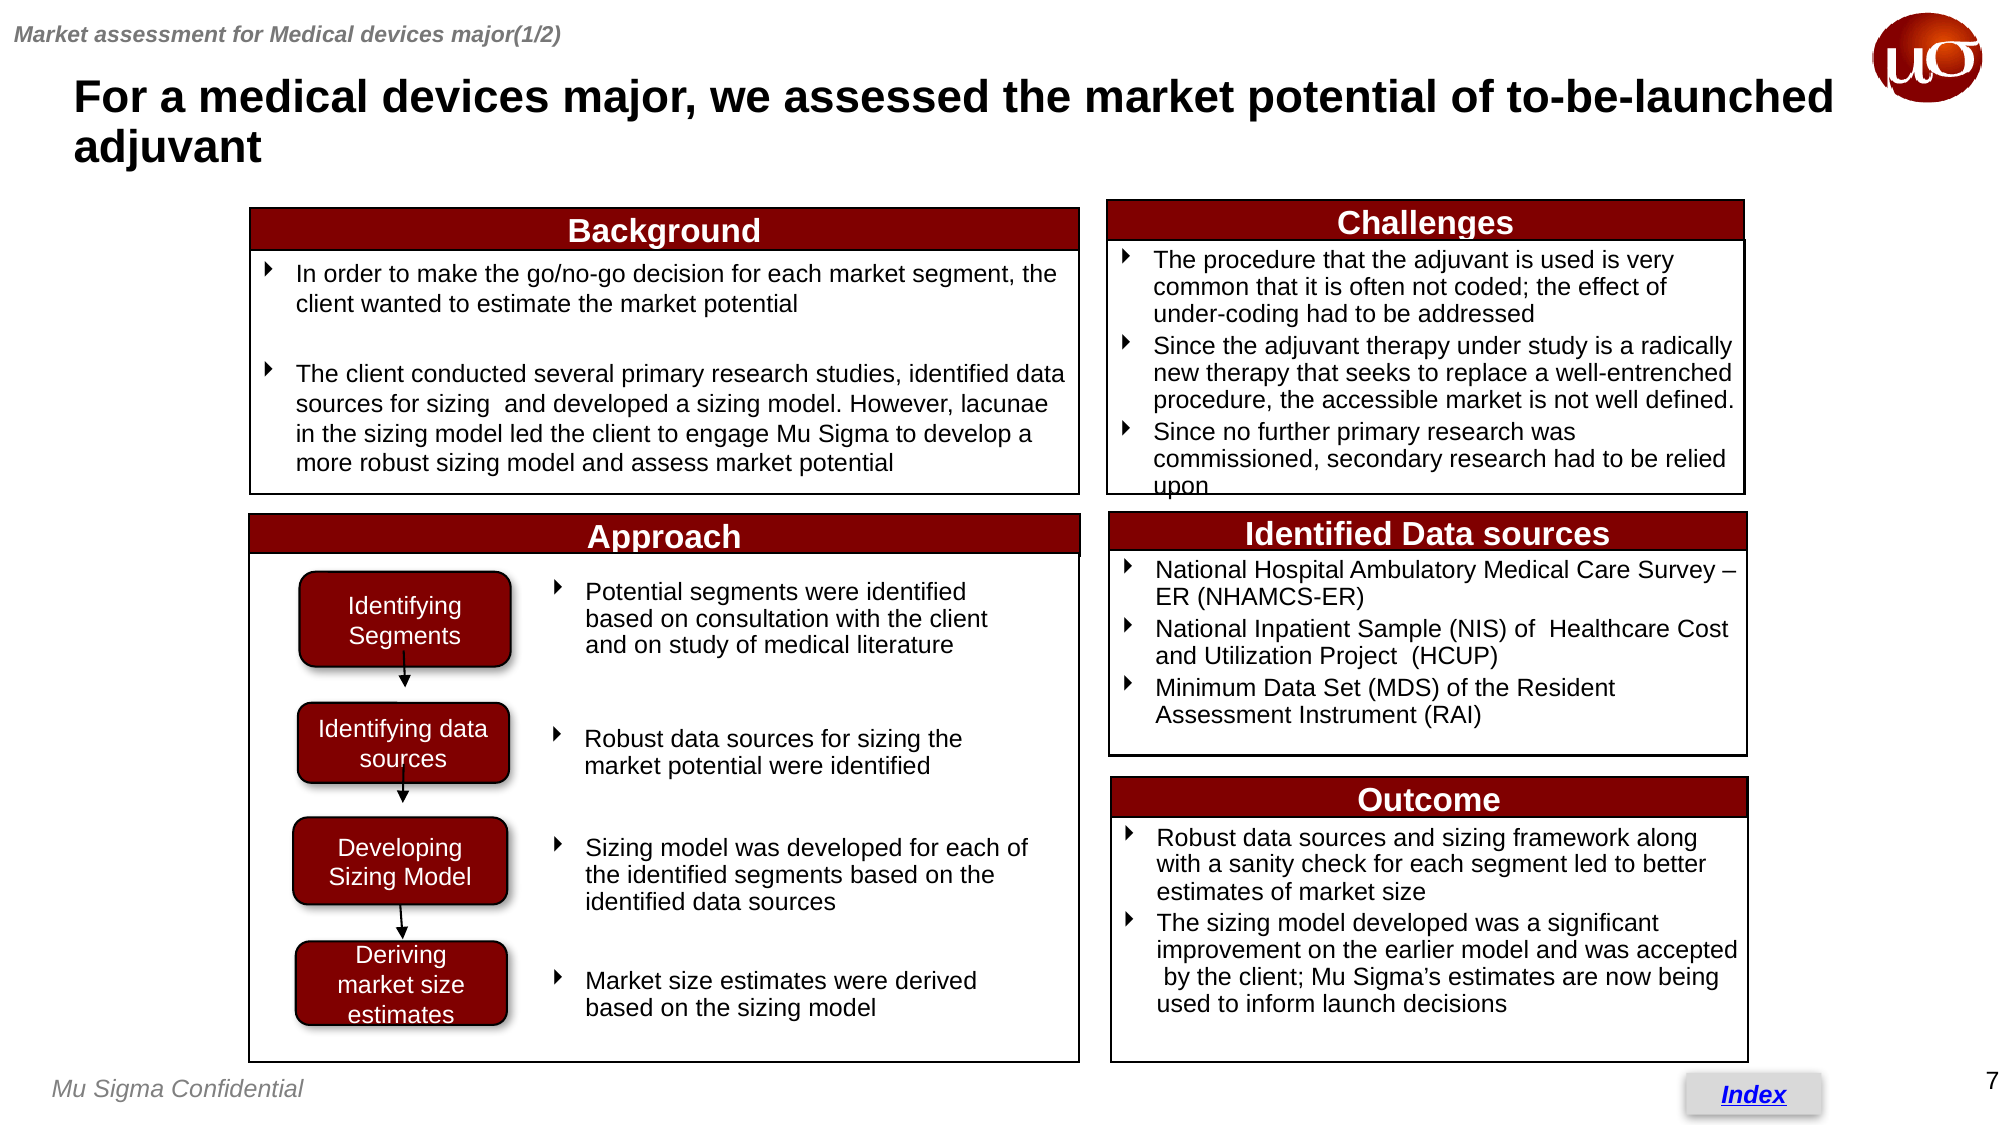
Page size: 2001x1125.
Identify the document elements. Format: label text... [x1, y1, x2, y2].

text_box Developing Sizing Model [293, 817, 508, 905]
text_box Market assessment for Medical devices major(1/2) [0, 12, 654, 55]
text_box Identified Data sources [1109, 512, 1747, 549]
text_box Approach [248, 513, 1080, 556]
text_box Index [1684, 1071, 1823, 1117]
text_box Background [249, 207, 1080, 249]
text_box National Hospital Ambulatory Medical Care Survey – ER (NHAMCS-ER) National Inpatient Sample (NIS) of Healthcare Cost and Utilization Project (HCUP) Minimum Data Set (MDS) of the Resident Assessment Instrument (RAI) [1109, 549, 1747, 756]
text_box The procedure that the adjuvant is used is very common that it is often not coded; the effect of under-coding had to be addressed Since the adjuvant therapy under study is a radically new therapy that seeks to replace a well-entrenched procedure, the accessible market is not well defined. Since no further primary research was commissioned, secondary research had to be relied upon [1107, 240, 1745, 494]
text_box Outcome [1110, 777, 1748, 817]
text_box In order to make the go/no-go decision for each market segment, the client wanted to estimate the market potential The client conducted several primary research studies, identified data sources for sizing and developed a sizing model. However, lacunae in the sizing model led the client to engage Mu Sigma to develop a more robust sizing model and assess market potential [249, 249, 1080, 494]
text_box Identifying data sources [297, 702, 510, 783]
text_box Market size estimates were derived based on the sizing model [546, 940, 1032, 1050]
text_box Robust data sources for sizing the market potential were identified [545, 697, 1031, 808]
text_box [383, 920, 420, 924]
text_box Deriving market size estimates [295, 941, 507, 1025]
text_box Potential segments were identified based on consultation with the client and on study of medical literature [546, 564, 1032, 674]
text_box Challenges [1107, 200, 1745, 240]
picture [1867, 12, 1988, 103]
text_box [248, 553, 1079, 1062]
text_box For a medical devices major, we assessed the market potential of to-be-launched adjuvant [58, 53, 1928, 192]
text_box Identifying Segments [299, 571, 511, 667]
text_box Sizing model was developed for each of the identified segments based on the identified data sources [546, 820, 1032, 931]
text_box Robust data sources and sizing framework along with a sanity check for each segment led to better estimates of market size The sizing model developed was a significant improvement on the earlier model and was accepted by the client; Mu Sigma’s estimates are now being used to inform launch decisions [1110, 817, 1748, 1062]
